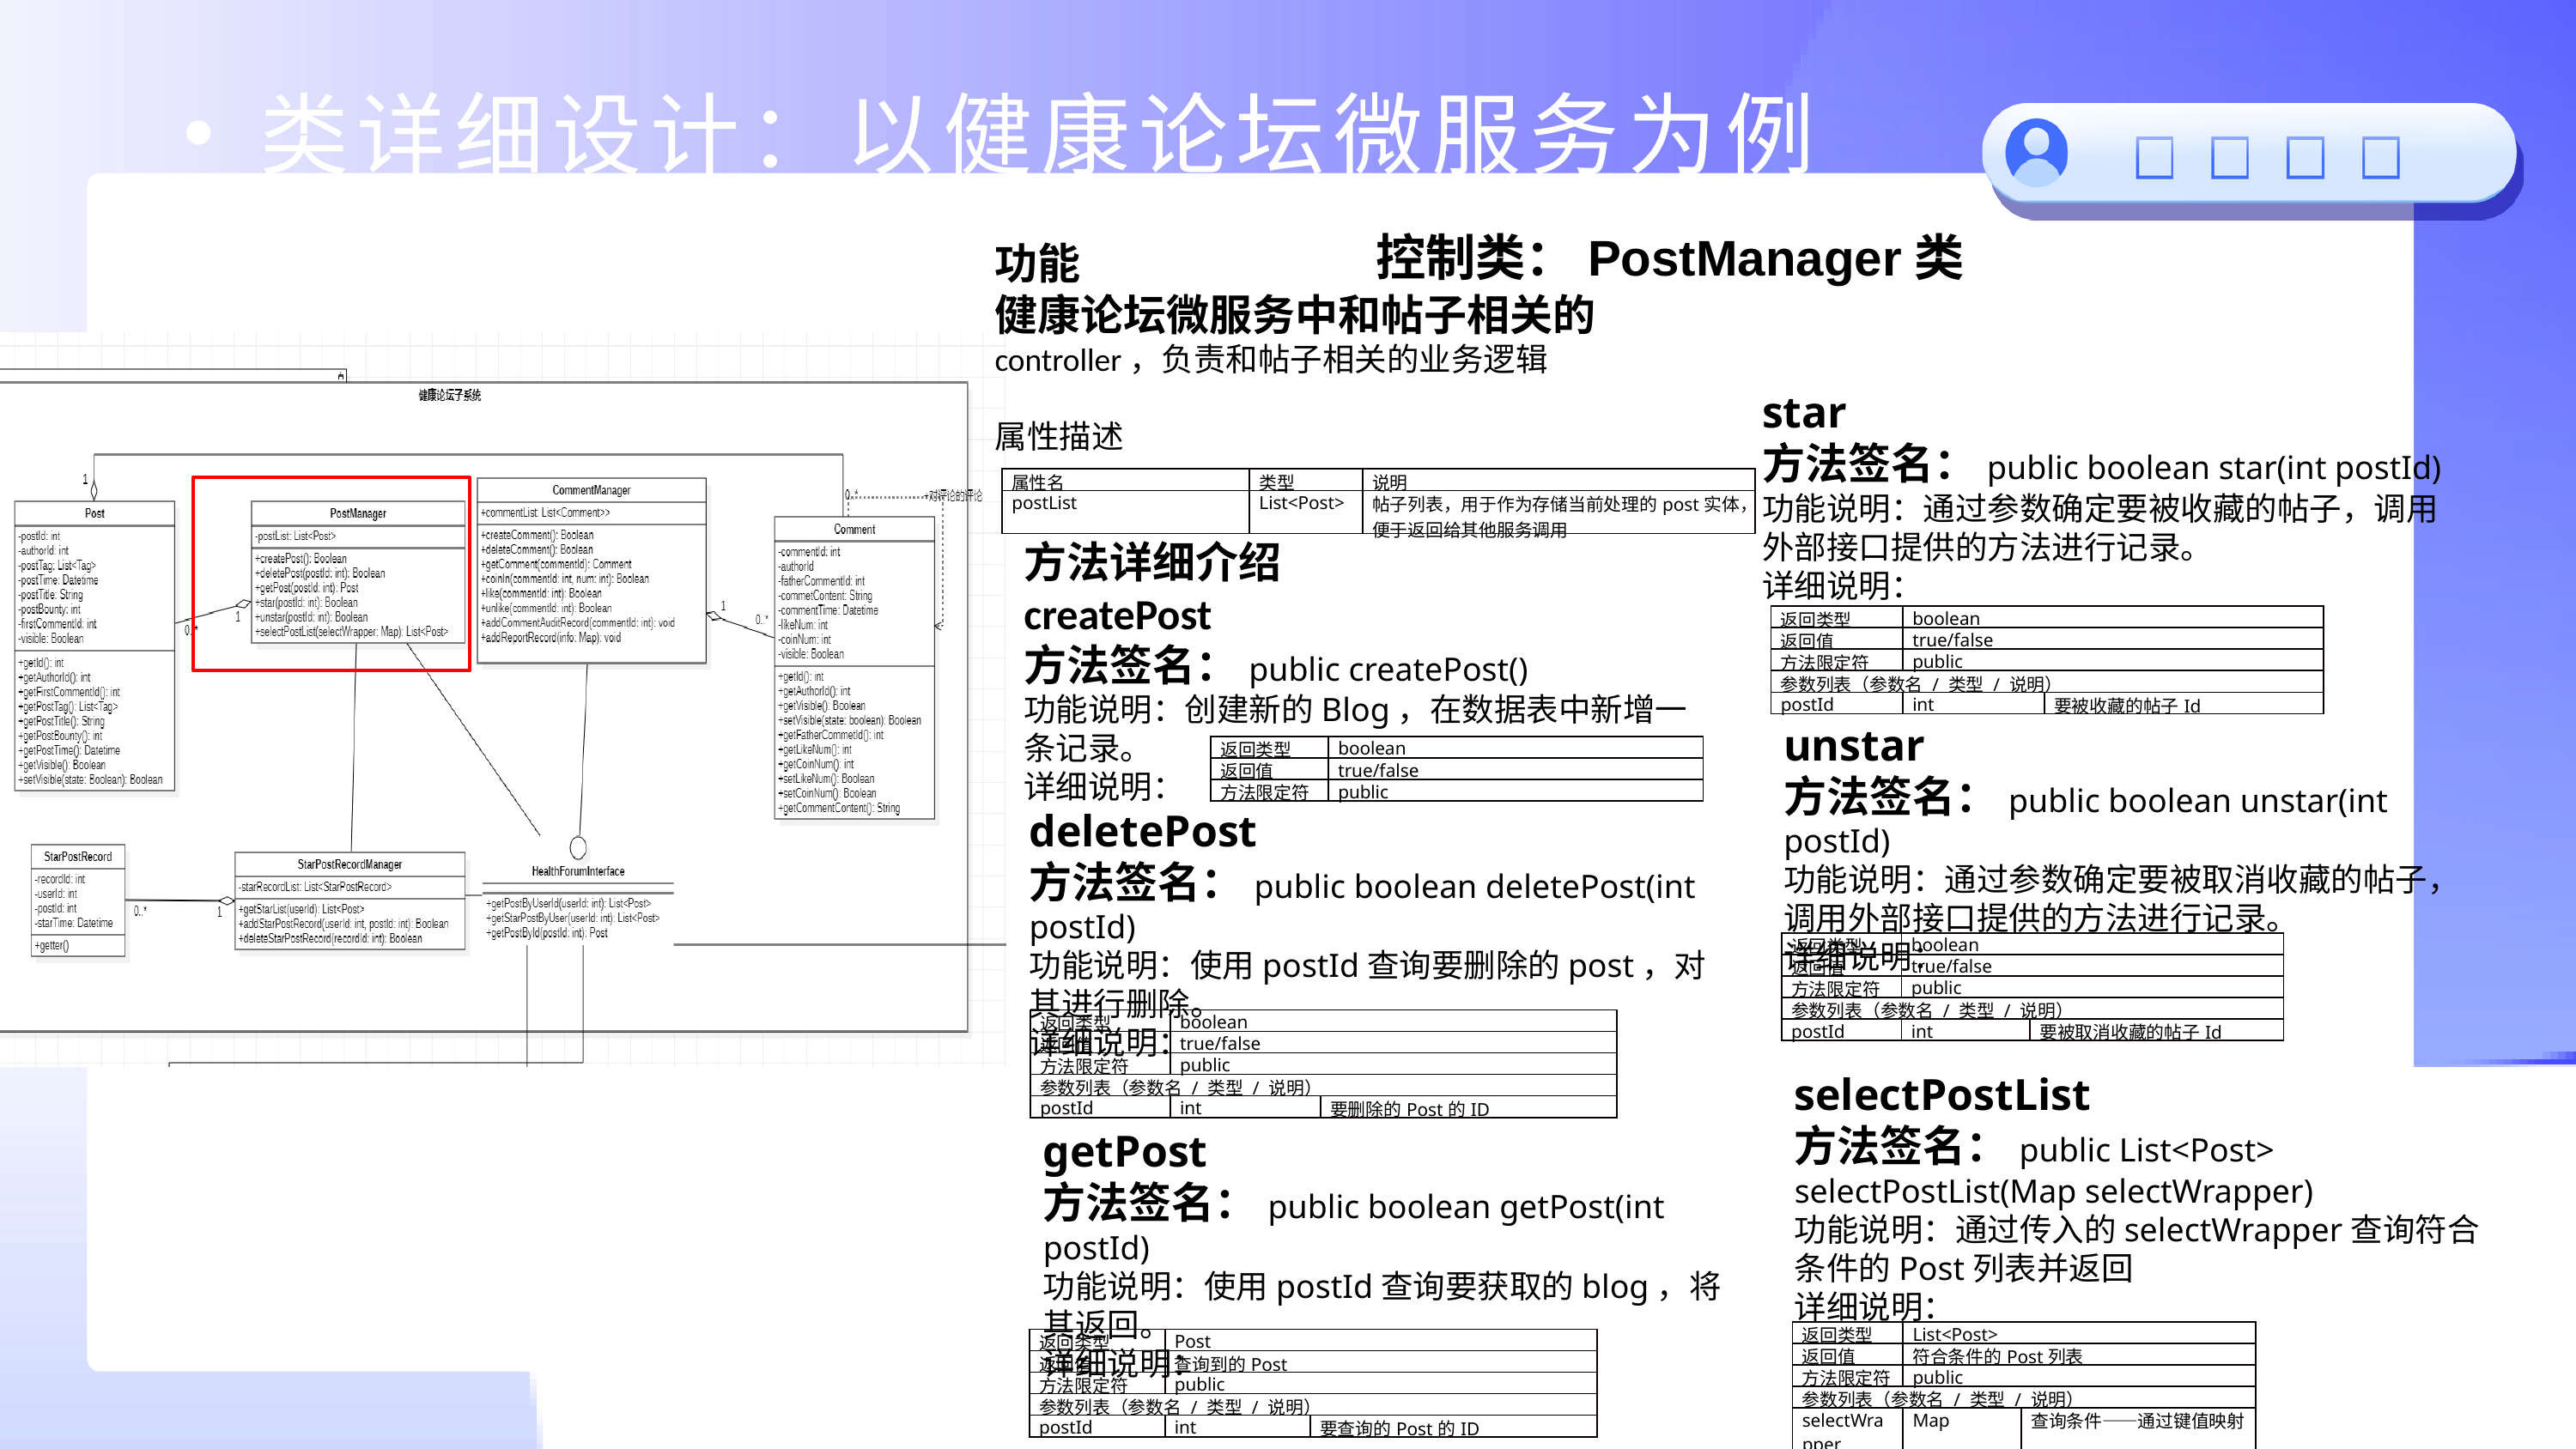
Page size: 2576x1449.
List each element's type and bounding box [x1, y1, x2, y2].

text_box [0, 0, 2576, 1449]
text_box [87, 103, 2415, 1372]
picture [0, 332, 1006, 1067]
